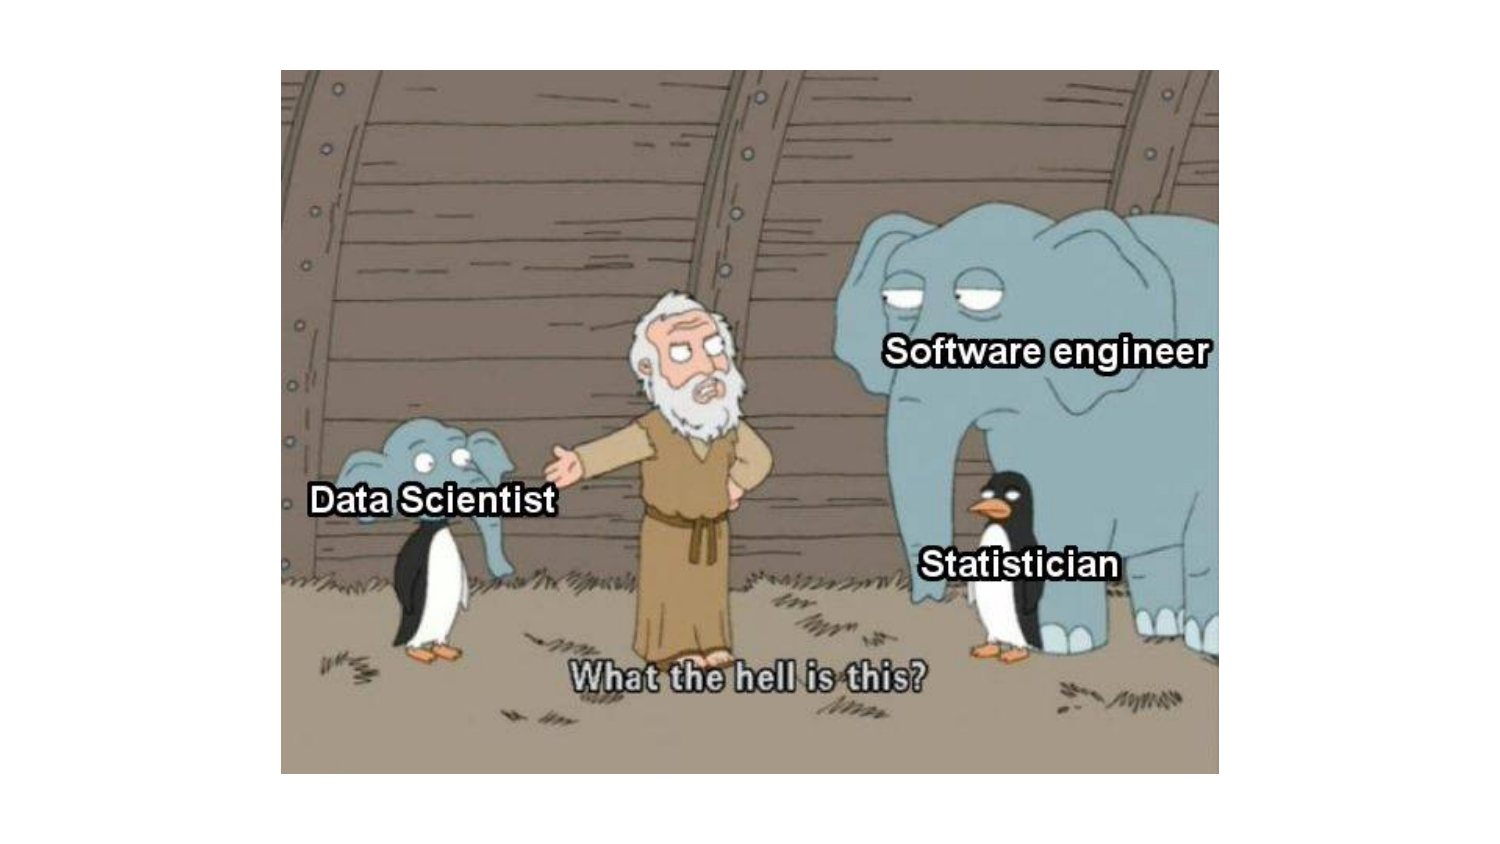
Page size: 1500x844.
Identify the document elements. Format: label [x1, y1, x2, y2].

picture [281, 70, 1219, 774]
